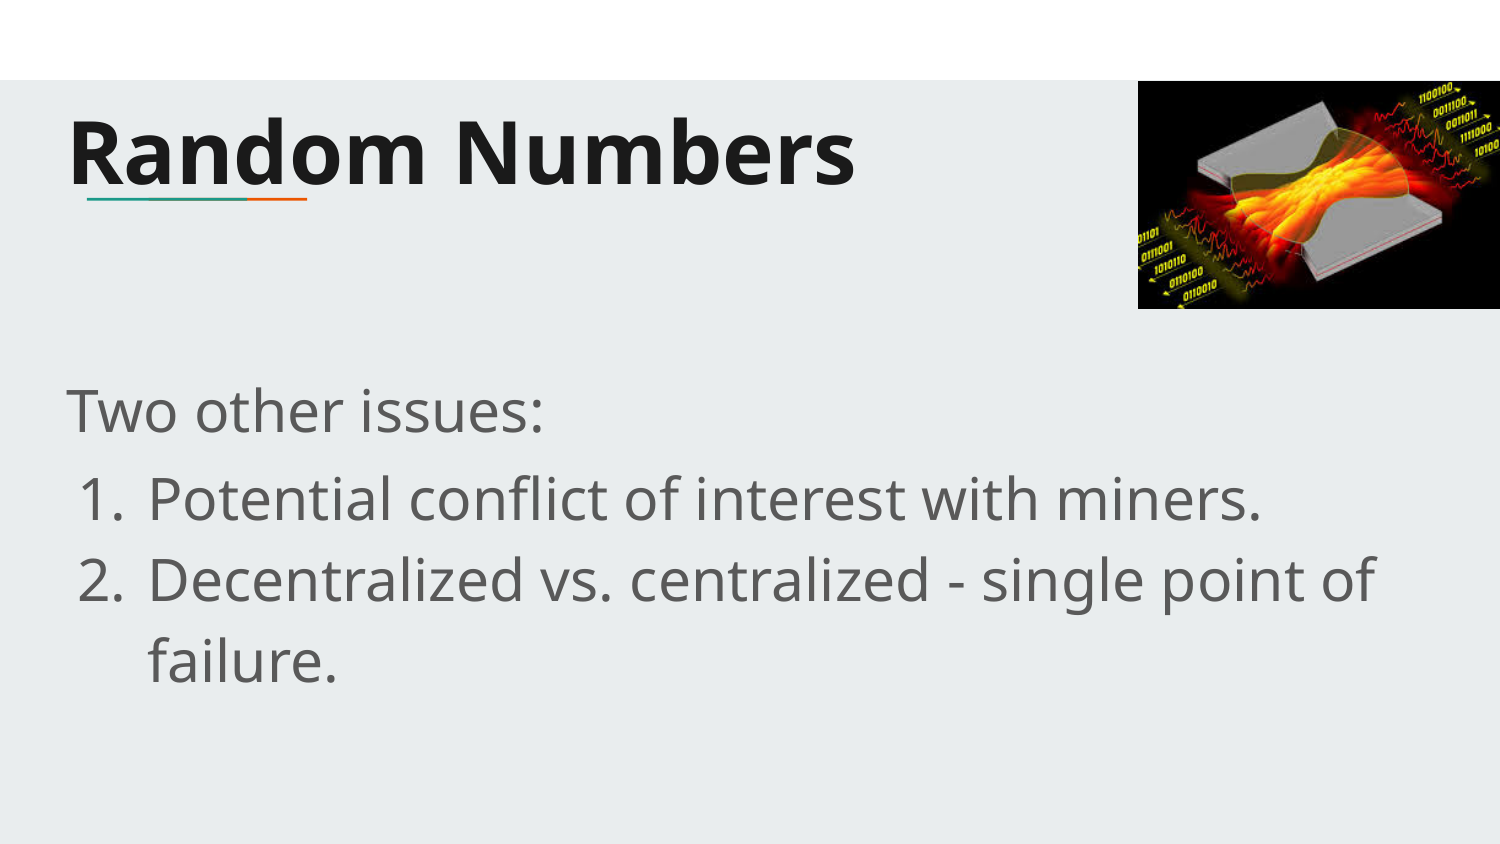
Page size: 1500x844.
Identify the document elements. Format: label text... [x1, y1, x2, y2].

subtitle Two other issues: Potential conflict of interest with miners. Decentralized vs. centralized - single point of failure. [51, 347, 1449, 716]
title Random Numbers [51, 81, 1137, 299]
picture [1138, 81, 1500, 309]
